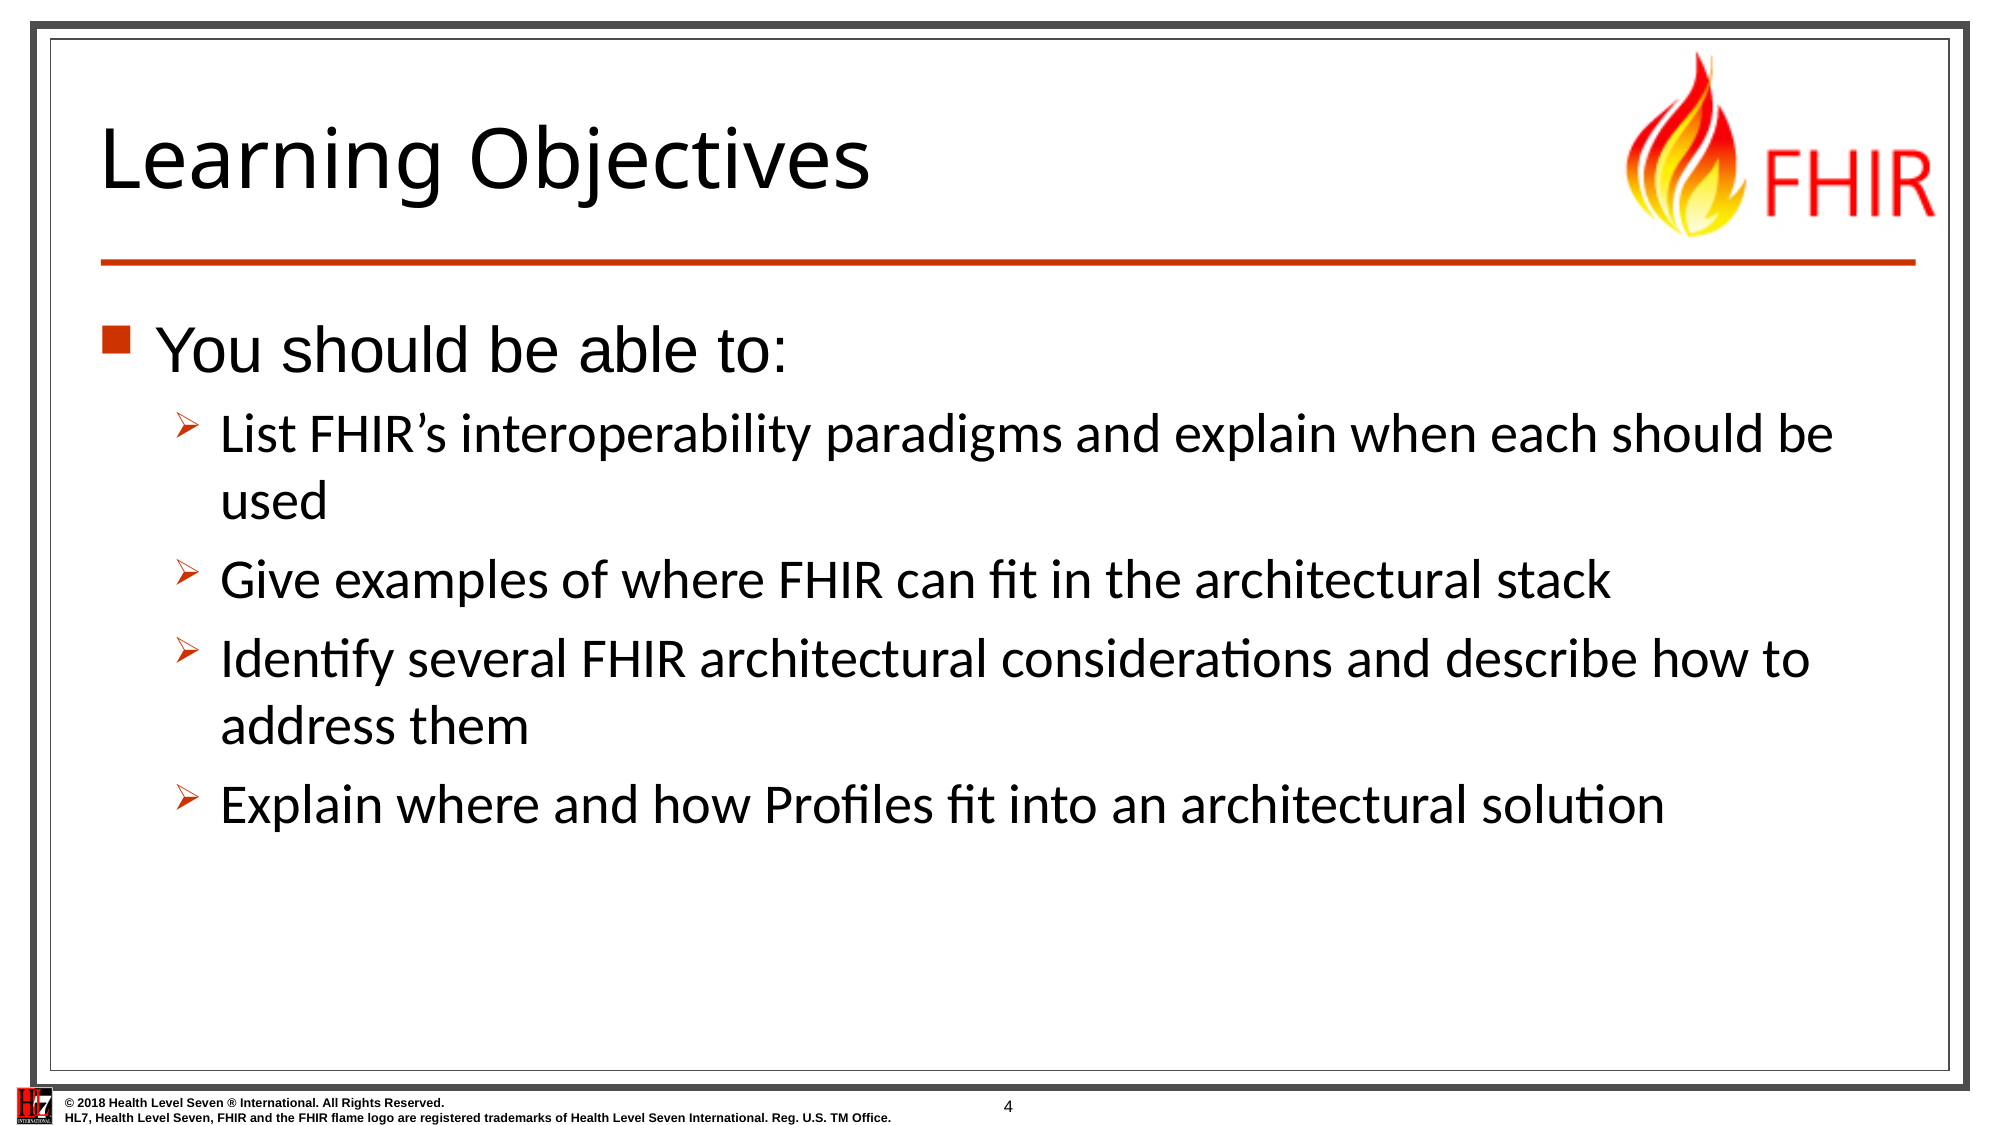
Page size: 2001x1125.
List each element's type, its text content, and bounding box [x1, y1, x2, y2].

title Learning Objectives [83, 77, 1614, 213]
slide_number 4 [949, 1087, 1067, 1125]
picture [1613, 41, 1948, 247]
list You should be able to: List FHIR’s interoperability paradigms and explain when each should be used Give examples of where FHIR can fit in the architectural stack Identify several FHIR architectural considerations and describe how to address them Explain where and how Profiles fit into an architectural solution [83, 299, 1917, 1026]
picture [16, 1087, 53, 1125]
